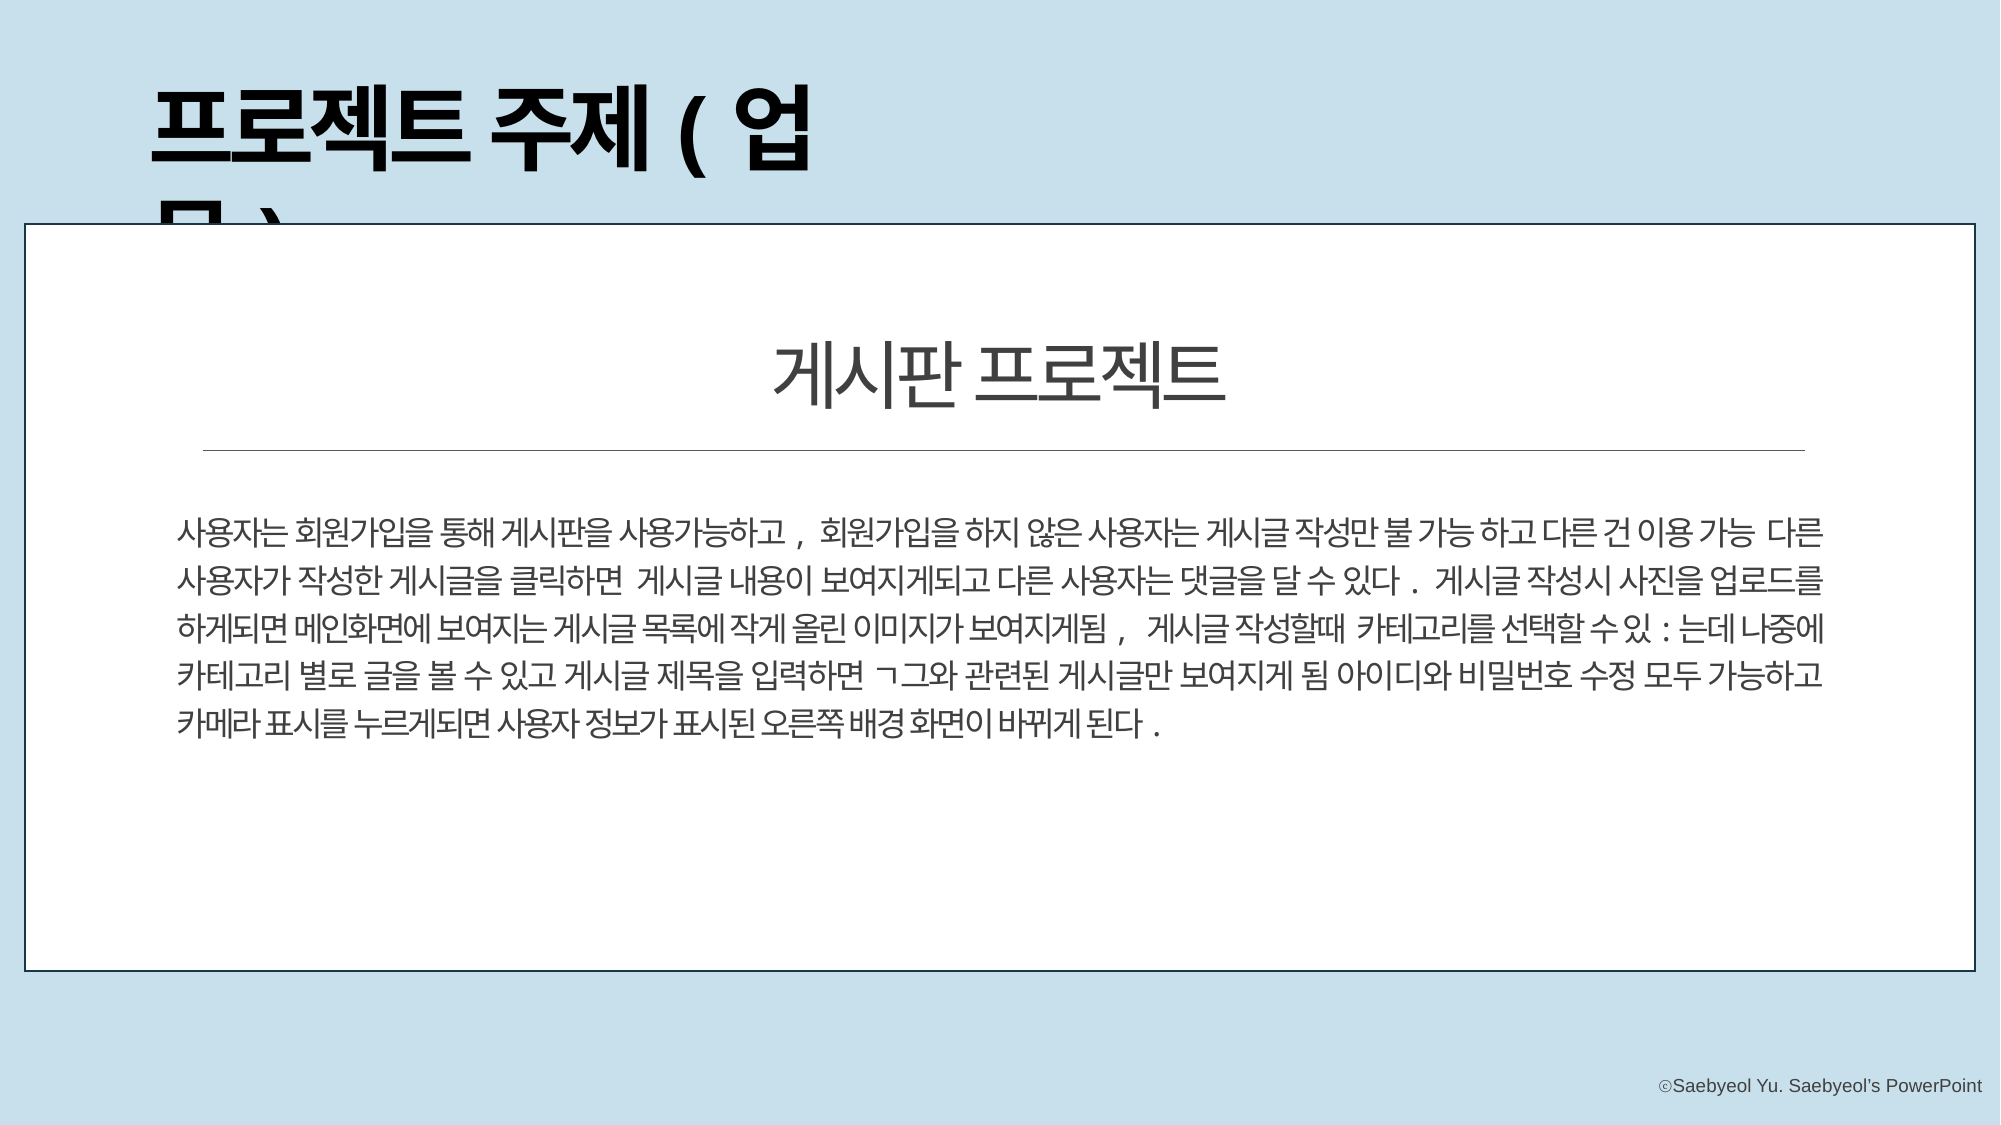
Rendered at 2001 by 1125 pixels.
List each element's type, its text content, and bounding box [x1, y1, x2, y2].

text_box 프로젝트 주제(업무) [133, 62, 934, 223]
text_box 게시판 프로젝트 [388, 321, 1612, 427]
text_box [24, 223, 1976, 972]
text_box 사용자는 회원가입을 통해 게시판을 사용가능하고, 회원가입을 하지 않은 사용자는 게시글 작성만 불 가능 하고 다른 건 이용 가능 다른 사용자가 작성한 게시글을 클릭하면 게시글 내용이 보여지게되고 다른 사용자는 댓글을 달 수 있다. 게시글 작성시 사진을 업로드를 하게되면 메인화면에 보여지는 게시글 목록에 작게 올린 이미지가 보여지게됨, 게시글 작성할때 카테고리를 선택할 수 있:는데 나중에 카테고리 별로 글을 볼 수 있고 게시글 제목을 입력하면 ㄱ그와 관련된 게시글만 보여지게 됨 아이디와 비밀번호 수정 모두 가능하고 카메라 표시를 누르게되면 사용자 정보가 표시된 오른쪽 배경 화면이 바뀌게 된다. [162, 496, 1838, 751]
